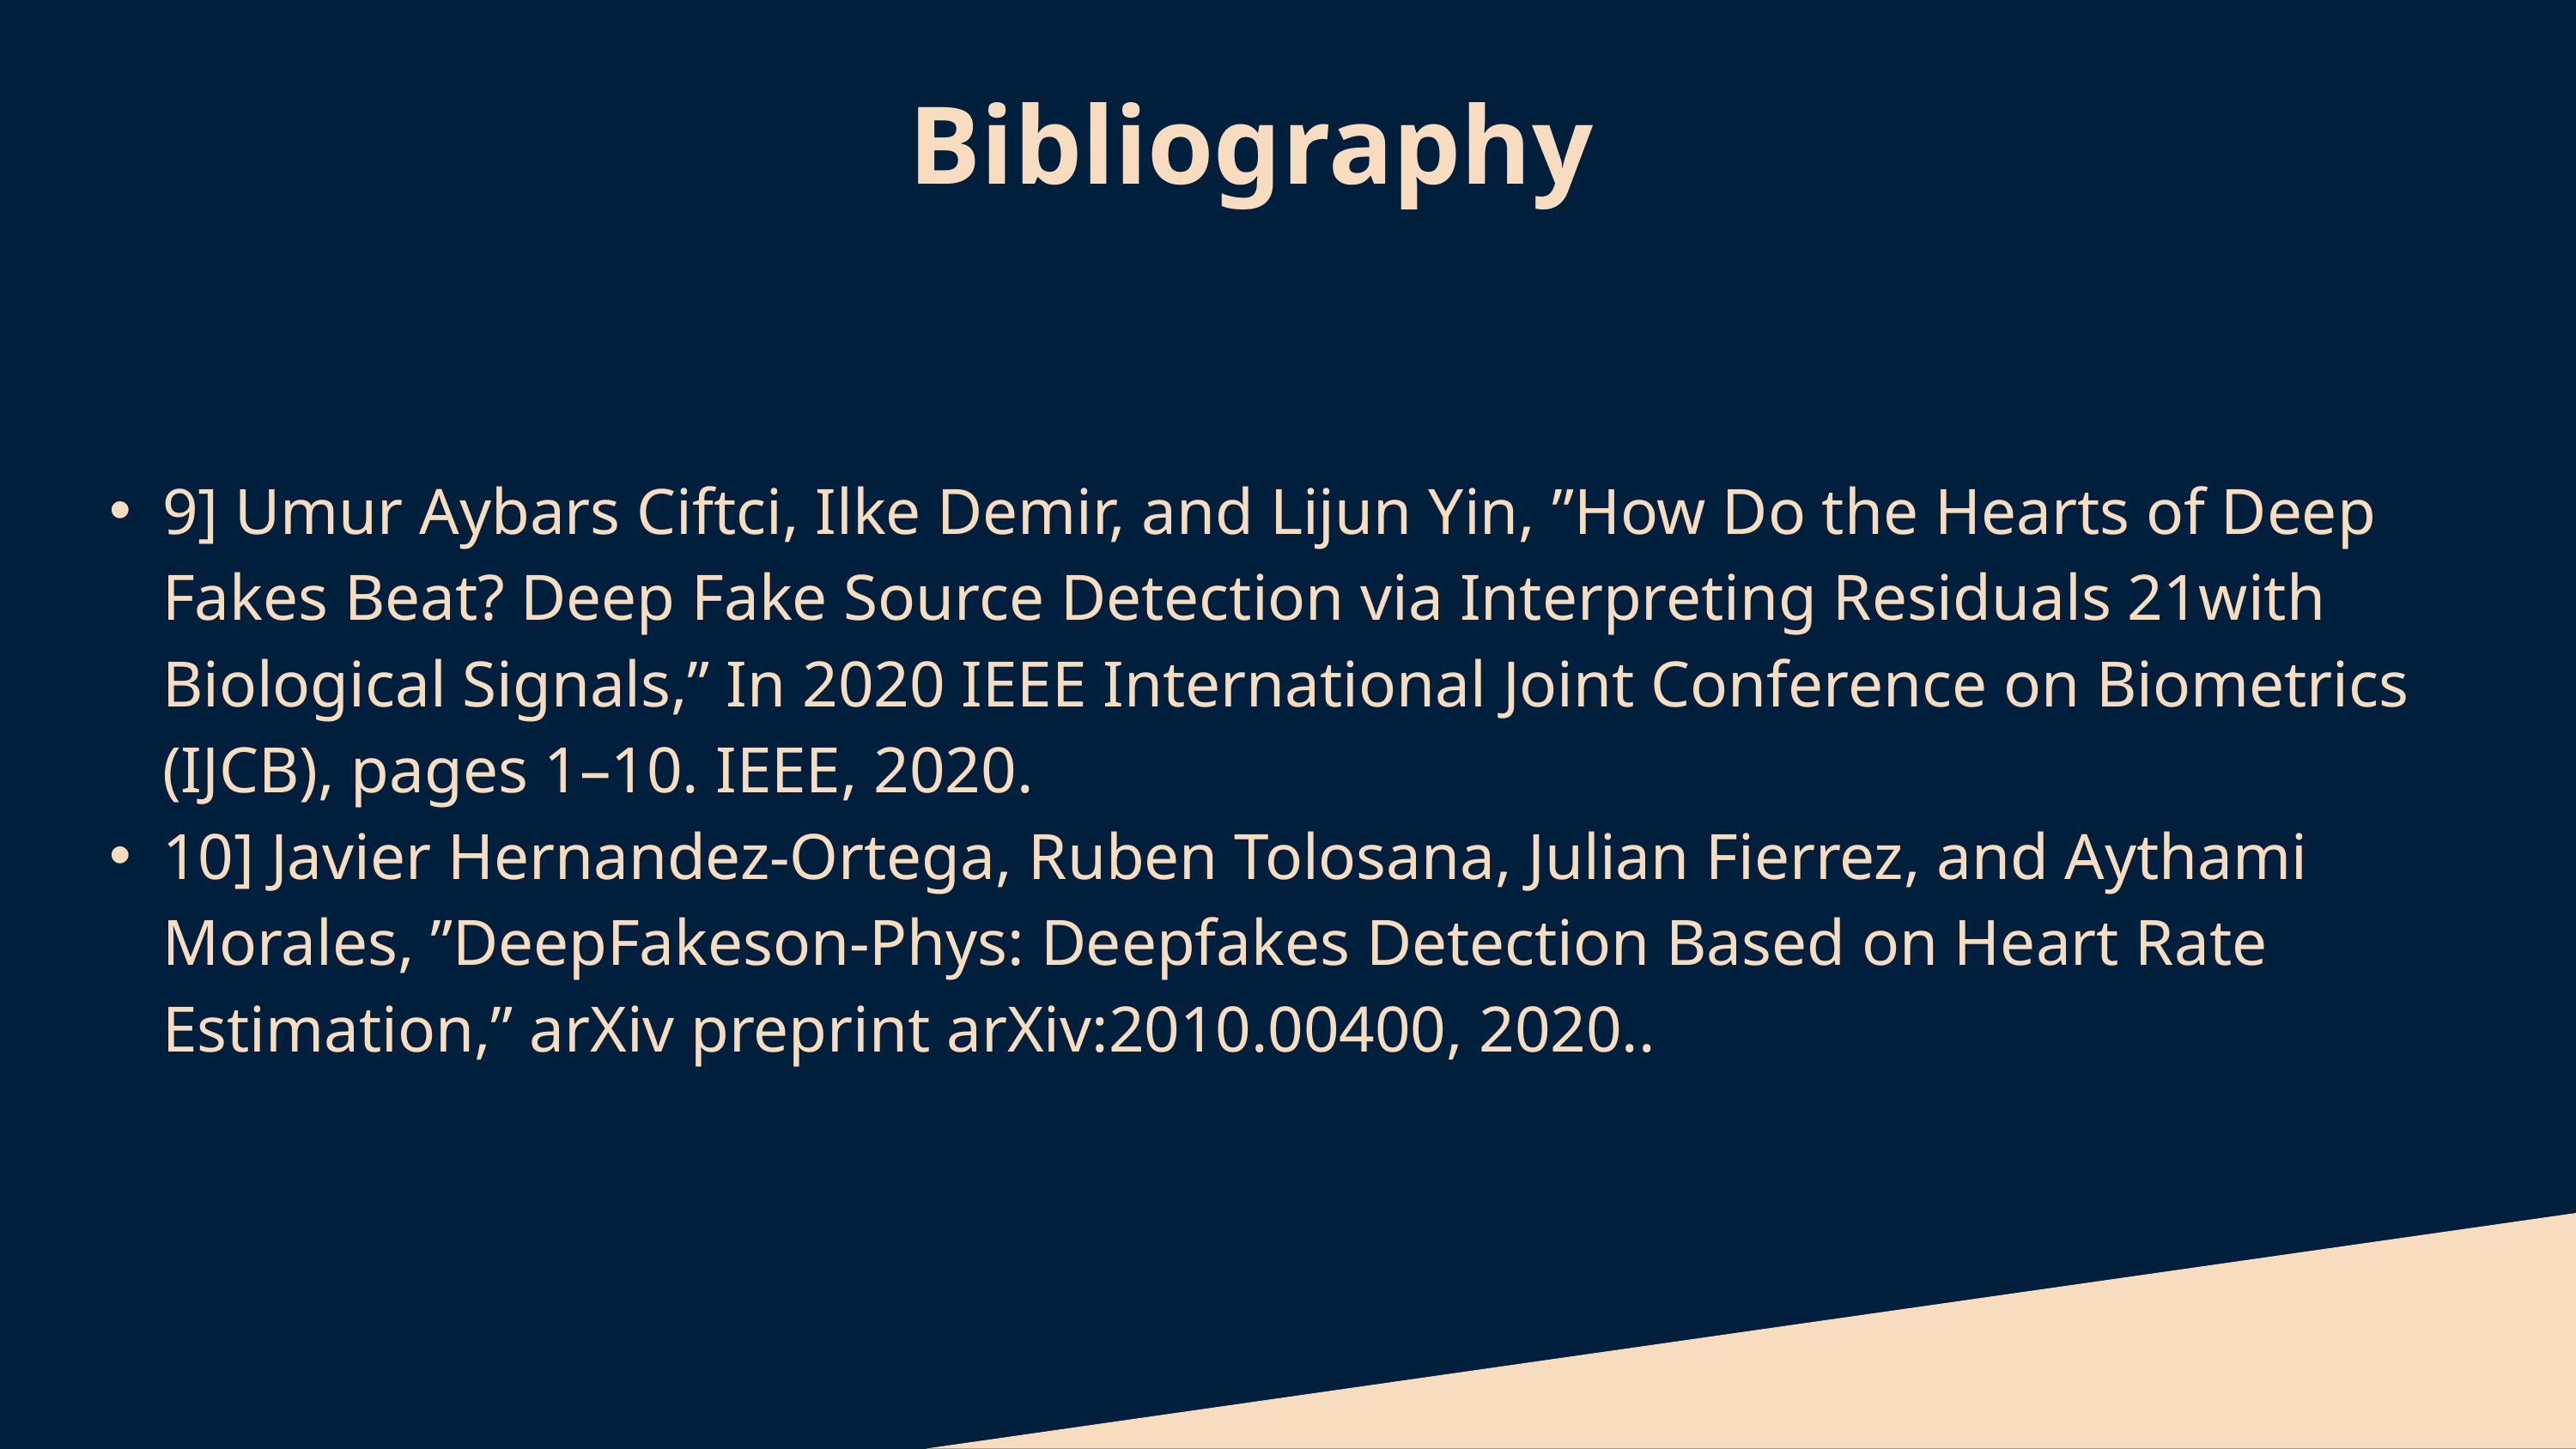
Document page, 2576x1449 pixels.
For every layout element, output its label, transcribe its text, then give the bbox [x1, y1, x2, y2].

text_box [0, 1140, 2576, 1449]
text_box Bibliography [112, 92, 2391, 206]
text_box 9] Umur Aybars Ciftci, Ilke Demir, and Lijun Yin, ”How Do the Hearts of Deep Fakes Beat? Deep Fake Source Detection via Interpreting Residuals 21with Biological Signals,” In 2020 IEEE International Joint Conference on Biometrics (IJCB), pages 1–10. IEEE, 2020. 10] Javier Hernandez-Ortega, Ruben Tolosana, Julian Fierrez, and Aythami Morales, ”DeepFakeson-Phys: Deepfakes Detection Based on Heart Rate Estimation,” arXiv preprint arXiv:2010.00400, 2020.. [56, 460, 2520, 1064]
